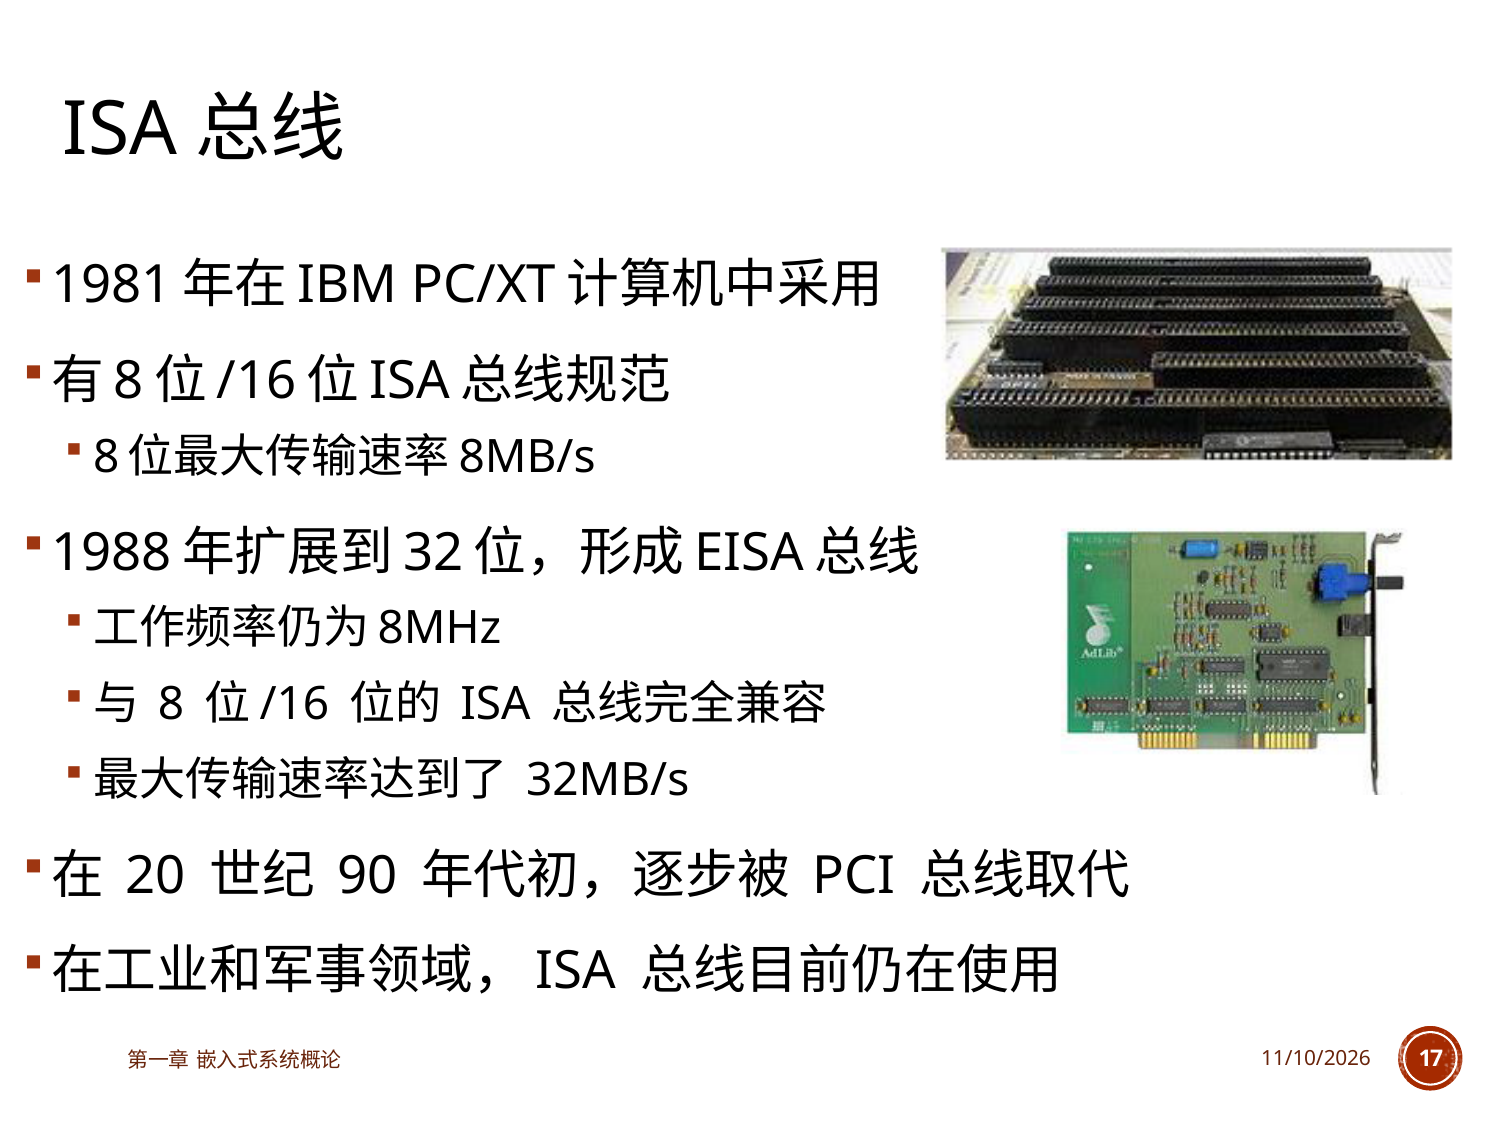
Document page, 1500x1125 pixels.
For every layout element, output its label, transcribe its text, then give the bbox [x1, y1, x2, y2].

list 1981年在IBM PC/XT计算机中采用 有8位/16位ISA总线规范 8位最大传输速率8MB/s 1988年扩展到32位，形成EISA总线 工作频率仍为8MHz 与 8 位/16 位的 ISA 总线完全兼容 最大传输速率达到了 32MB/s 在 20 世纪 90 年代初，逐步被 PCI 总线取代 在工业和军事领域，ISA 总线目前仍在使用 [8, 230, 1431, 1014]
slide_number 17 [1391, 1028, 1471, 1089]
picture [935, 230, 1471, 465]
picture [1044, 516, 1434, 795]
footer 第一章 嵌入式系统概论 [112, 1028, 891, 1089]
title ISA总线 [47, 46, 1471, 215]
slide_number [982, 1028, 1386, 1089]
